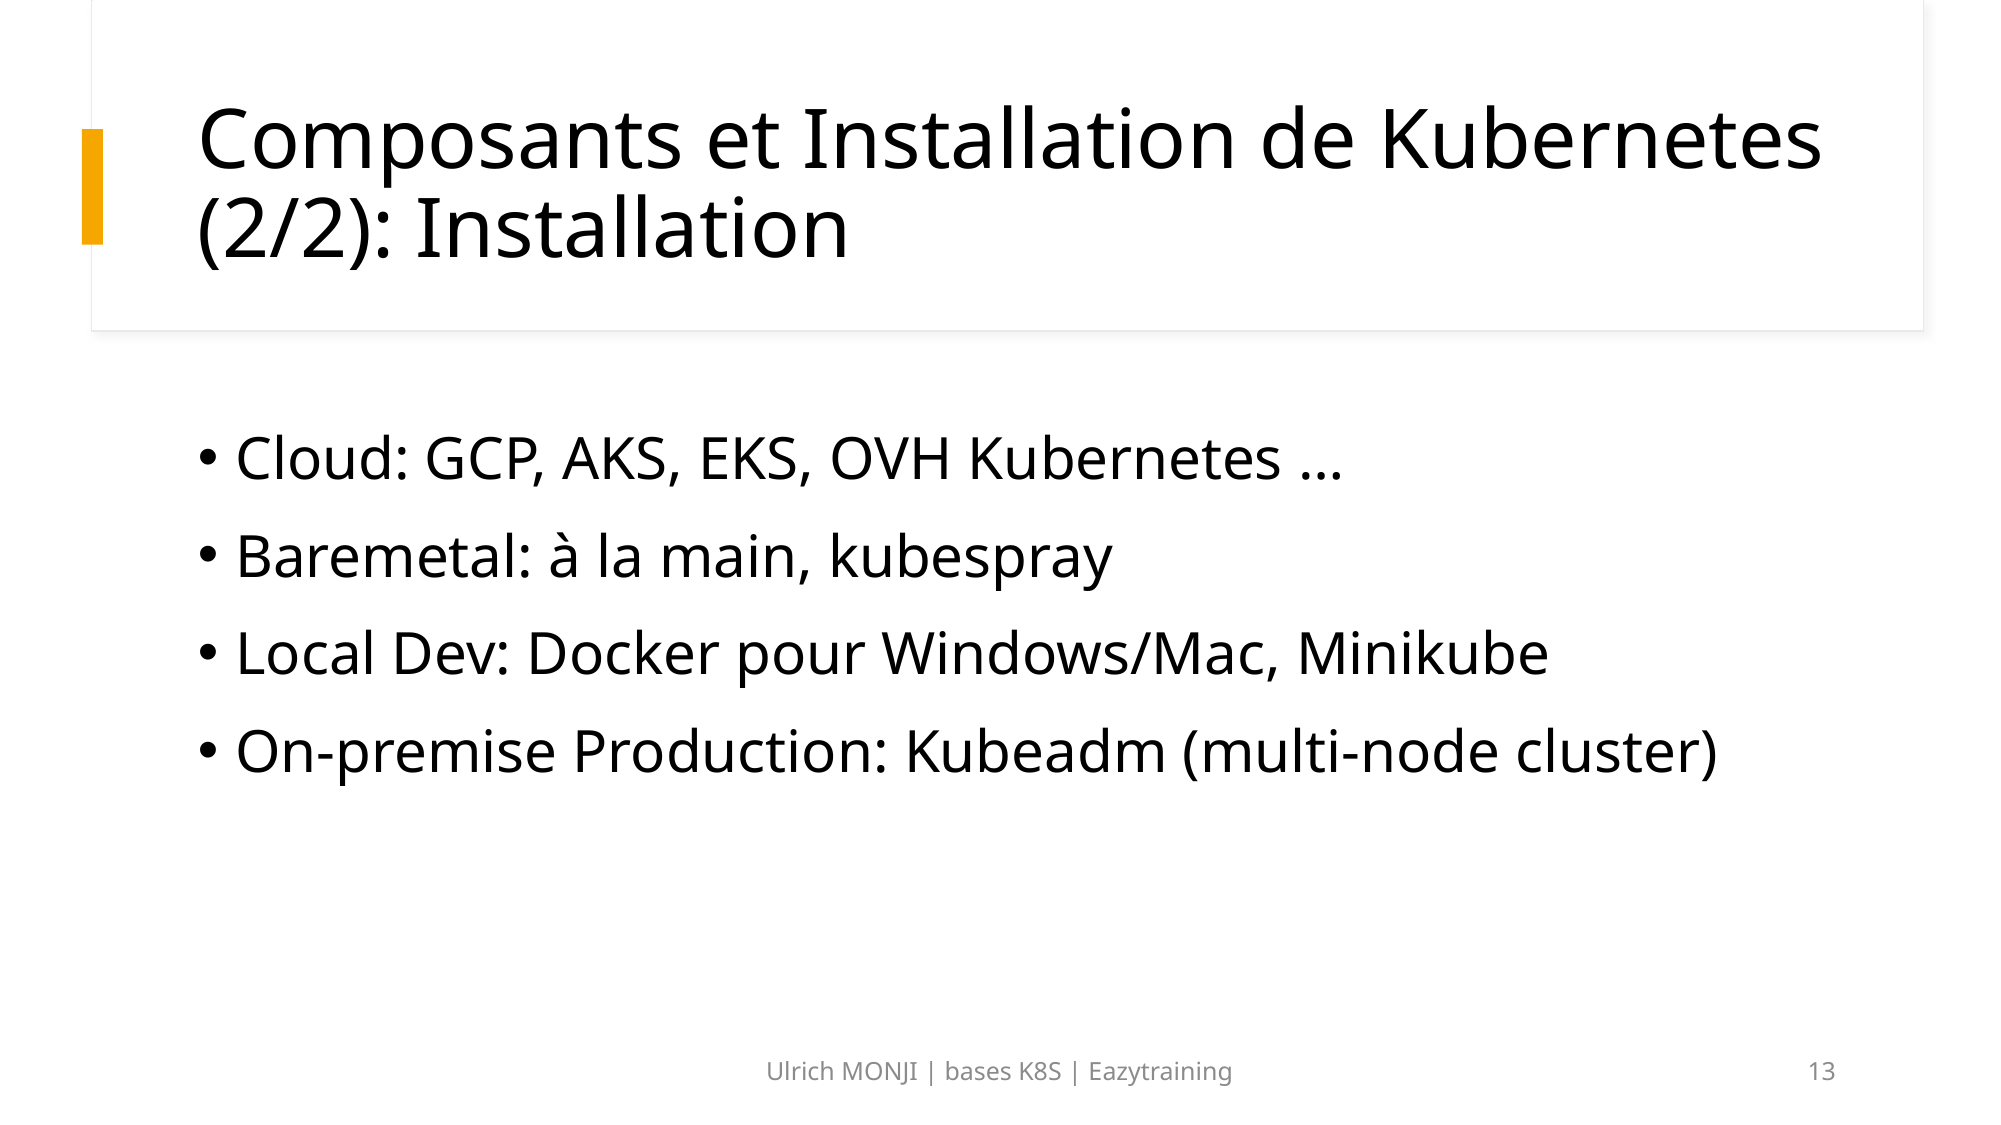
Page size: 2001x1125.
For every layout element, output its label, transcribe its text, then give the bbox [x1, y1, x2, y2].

footer Ulrich MONJI | bases K8S | Eazytraining [662, 1042, 1338, 1103]
title Composants et Installation de Kubernetes (2/2): Installation [183, 90, 1851, 284]
slide_number 13 [1401, 1042, 1851, 1103]
list Cloud: GCP, AKS, EKS, OVH Kubernetes … Baremetal: à la main, kubespray Local Dev: Docker pour Windows/Mac, Minikube On-premise Production: Kubeadm (multi-node cluster) [183, 406, 1851, 1013]
